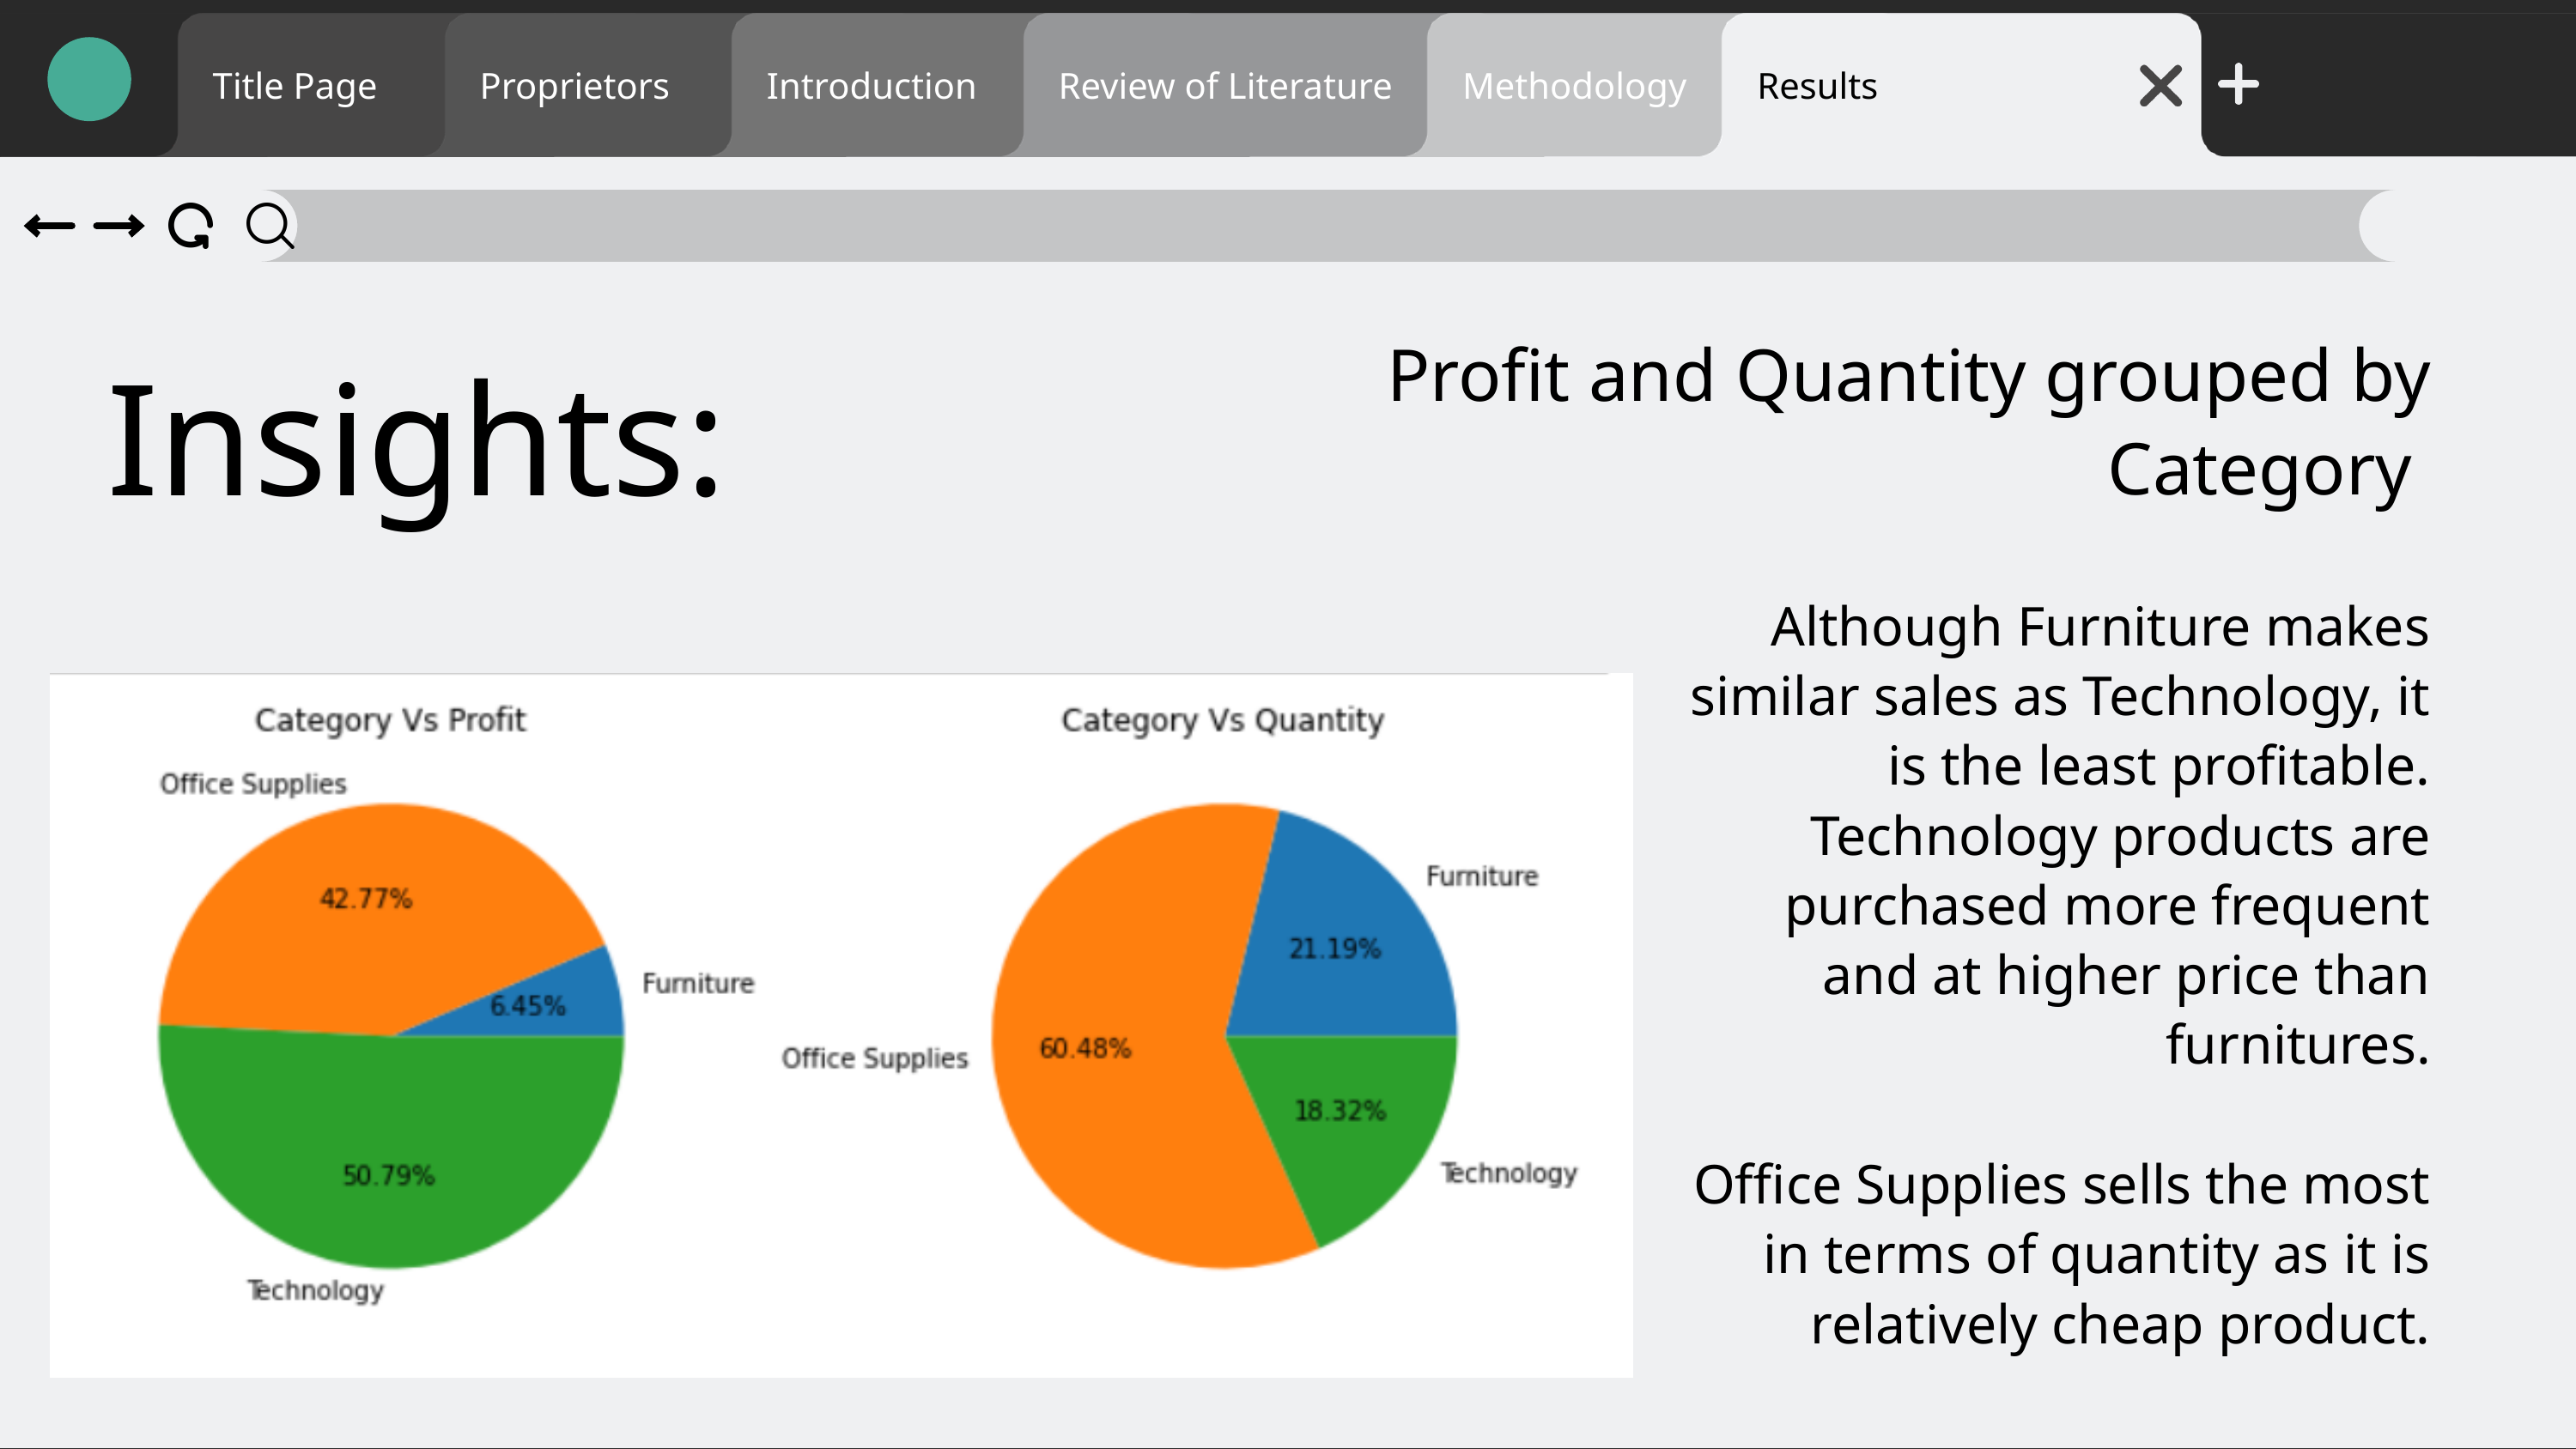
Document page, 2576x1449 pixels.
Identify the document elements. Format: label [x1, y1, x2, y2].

text_box [46, 36, 132, 122]
picture [246, 203, 295, 249]
text_box [225, 189, 2432, 263]
picture [0, 13, 2576, 156]
text_box [0, 156, 2576, 1449]
picture [168, 203, 213, 249]
picture [49, 673, 1633, 1378]
